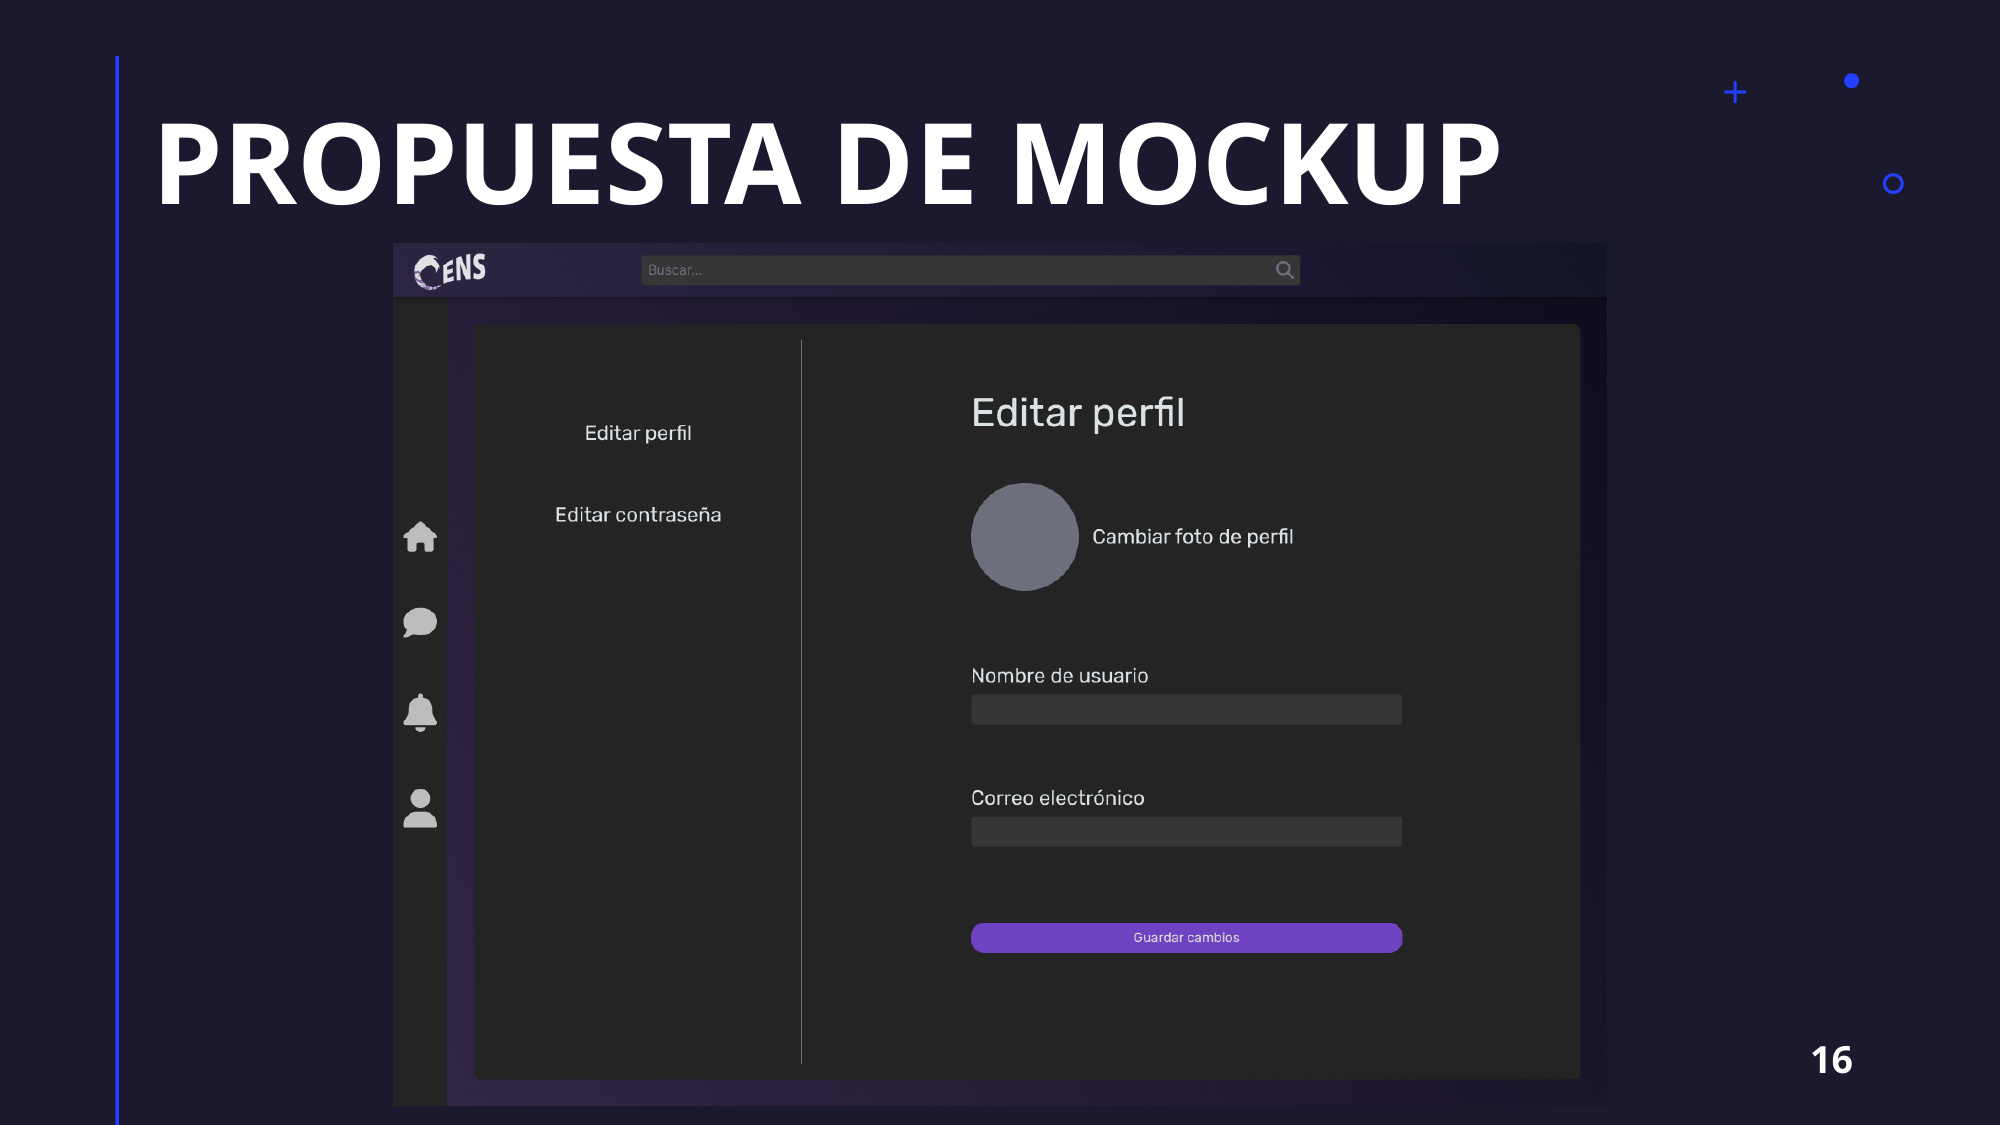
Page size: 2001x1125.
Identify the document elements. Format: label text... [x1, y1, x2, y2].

text_box 16 [1607, 1028, 1868, 1089]
title PROPUESTA DE MOCKUP [137, 59, 1863, 278]
picture [393, 243, 1607, 1106]
